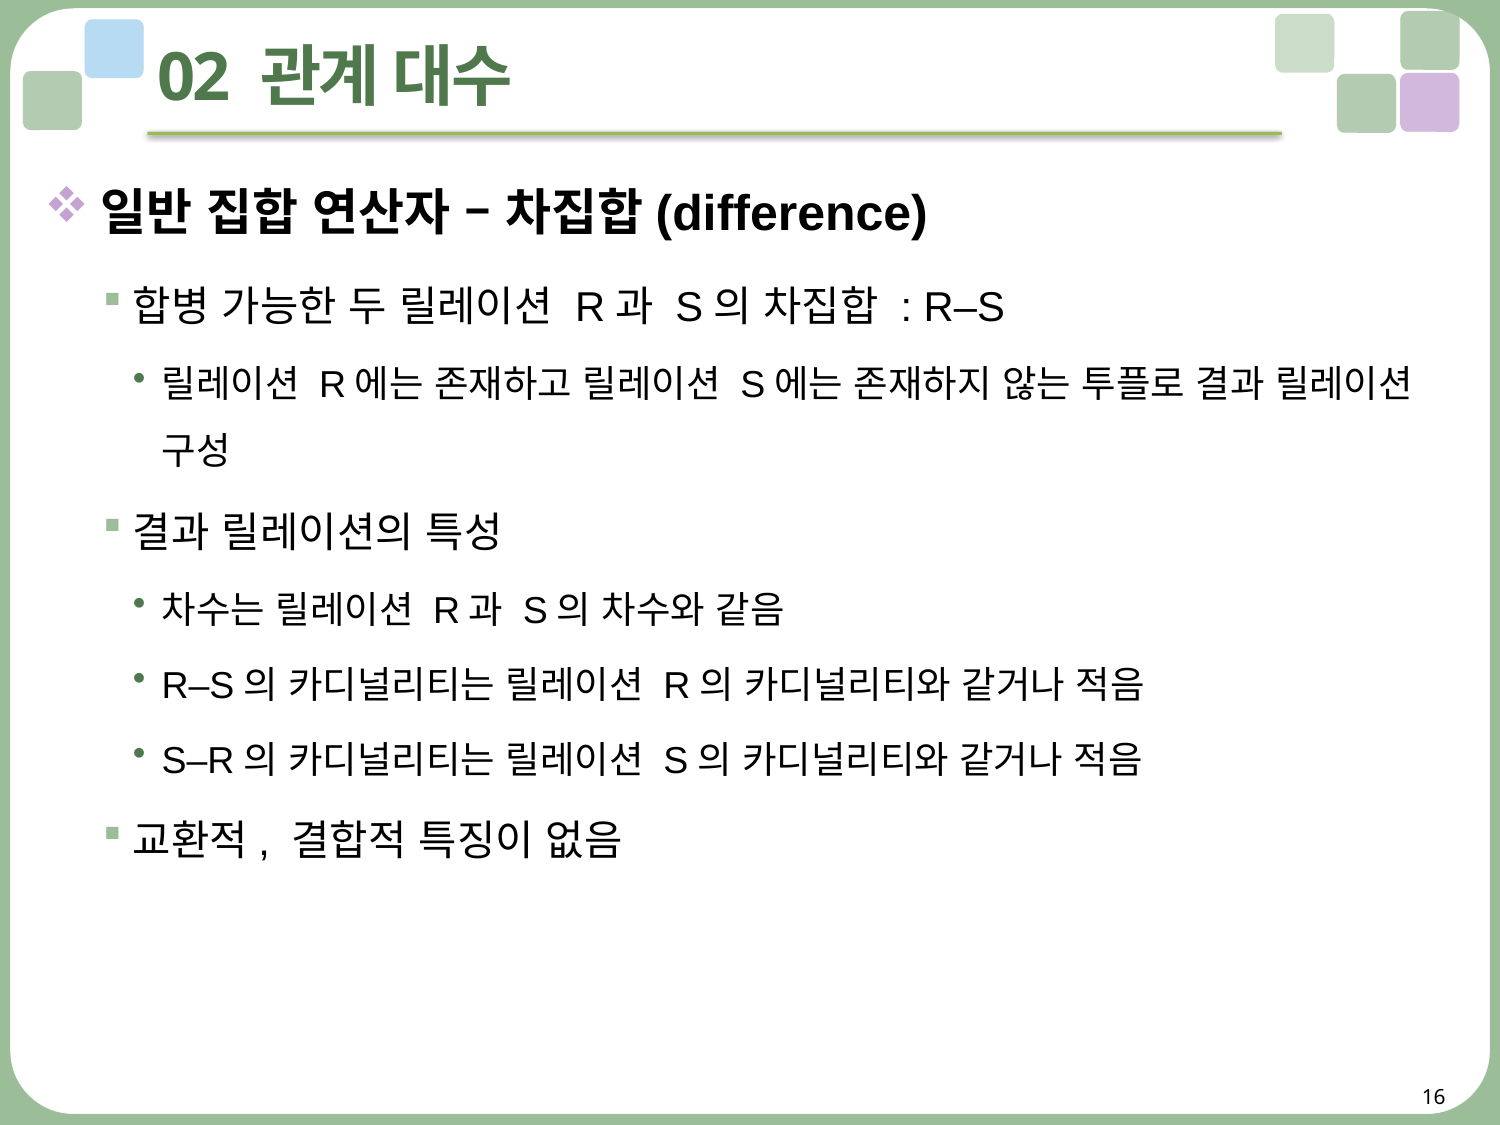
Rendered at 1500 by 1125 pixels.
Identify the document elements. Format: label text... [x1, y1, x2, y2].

picture [0, 0, 1500, 1125]
title 02 관계 대수 [142, 25, 1459, 123]
list 일반 집합 연산자 – 차집합(difference) 합병 가능한 두 릴레이션 R과 S의 차집합 : R–S 릴레이션 R에는 존재하고 릴레이션 S에는 존재하지 않는 투플로 결과 릴레이션 구성 결과 릴레이션의 특성 차수는 릴레이션 R과 S의 차수와 같음 R–S의 카디널리티는 릴레이션 R의 카디널리티와 같거나 적음 S–R의 카디널리티는 릴레이션 S의 카디널리티와 같거나 적음 교환적, 결합적 특징이 없음 [29, 172, 1500, 1083]
